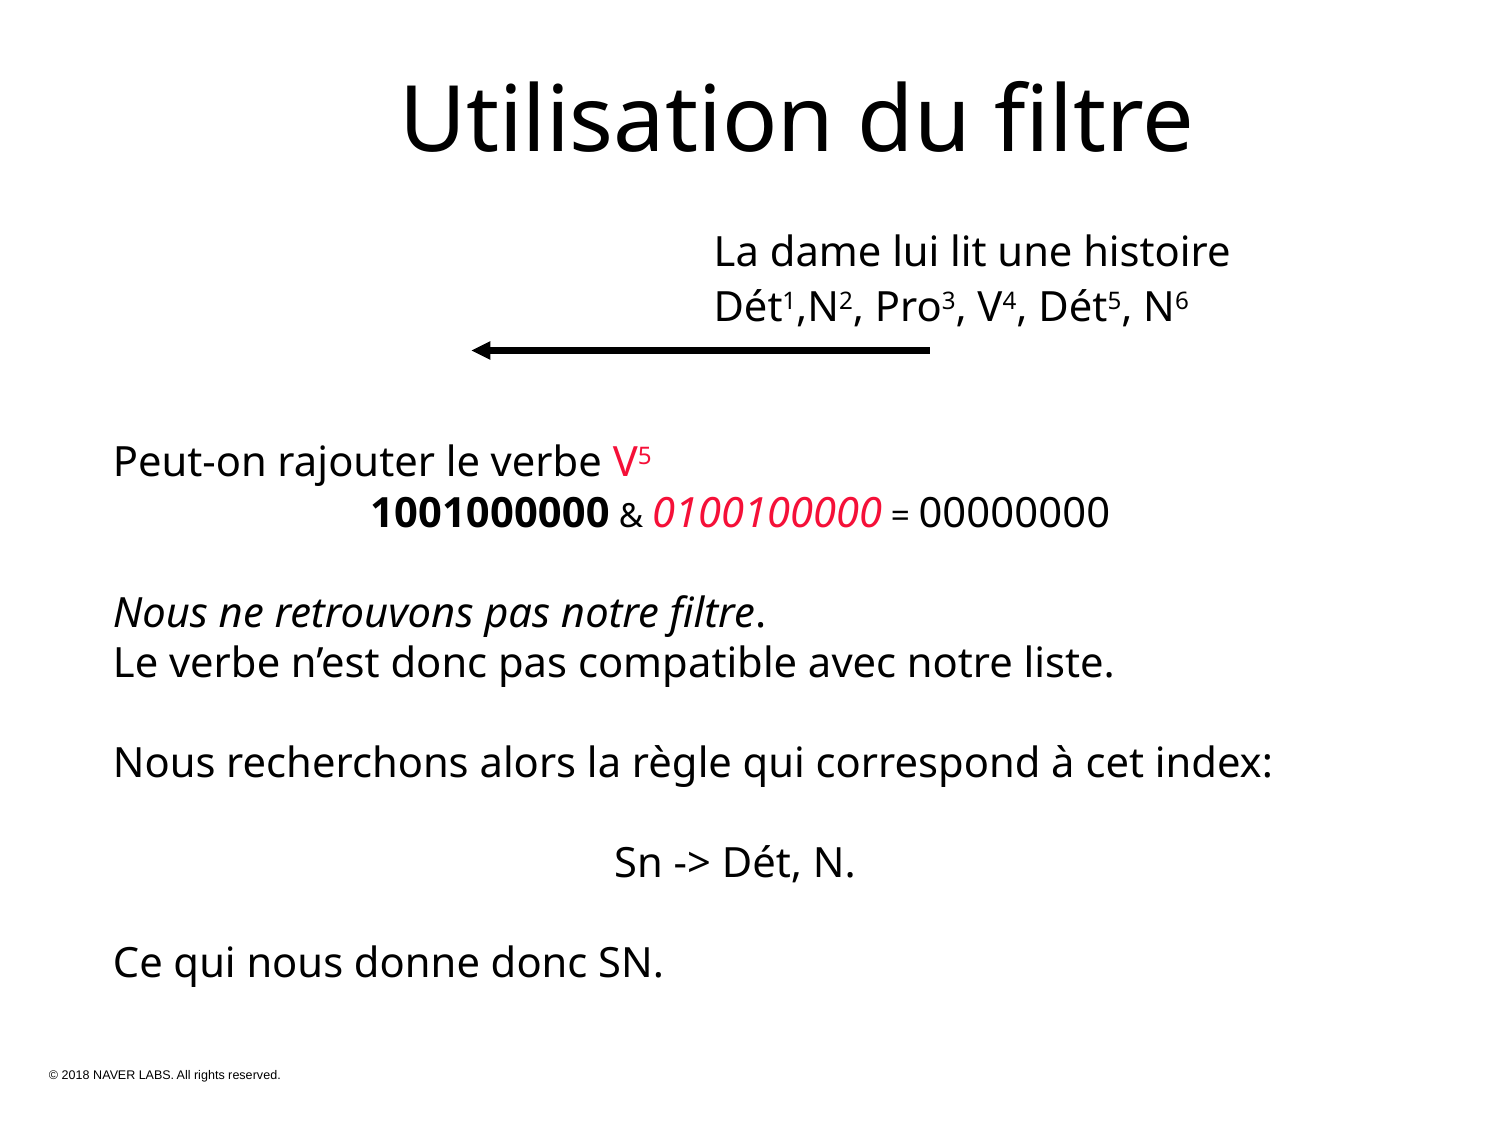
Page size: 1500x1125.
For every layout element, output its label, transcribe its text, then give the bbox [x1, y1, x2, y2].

text_box Utilisation du filtre [106, 21, 1488, 209]
text_box [471, 344, 930, 357]
list La dame lui lit une histoire Dét1,N2, Pro3, V4, Dét5, N6 Peut-on rajouter le verbe V5 à cette liste: 1001000000 & 0100100000 = 00000000 Nous ne retrouvons pas notre filtre. Le verbe n’est donc pas compatible avec notre liste. Nous recherchons alors la règle qui correspond à cet index: Sn -> Dét, N. Ce qui nous donne donc SN. [106, 213, 1375, 1070]
